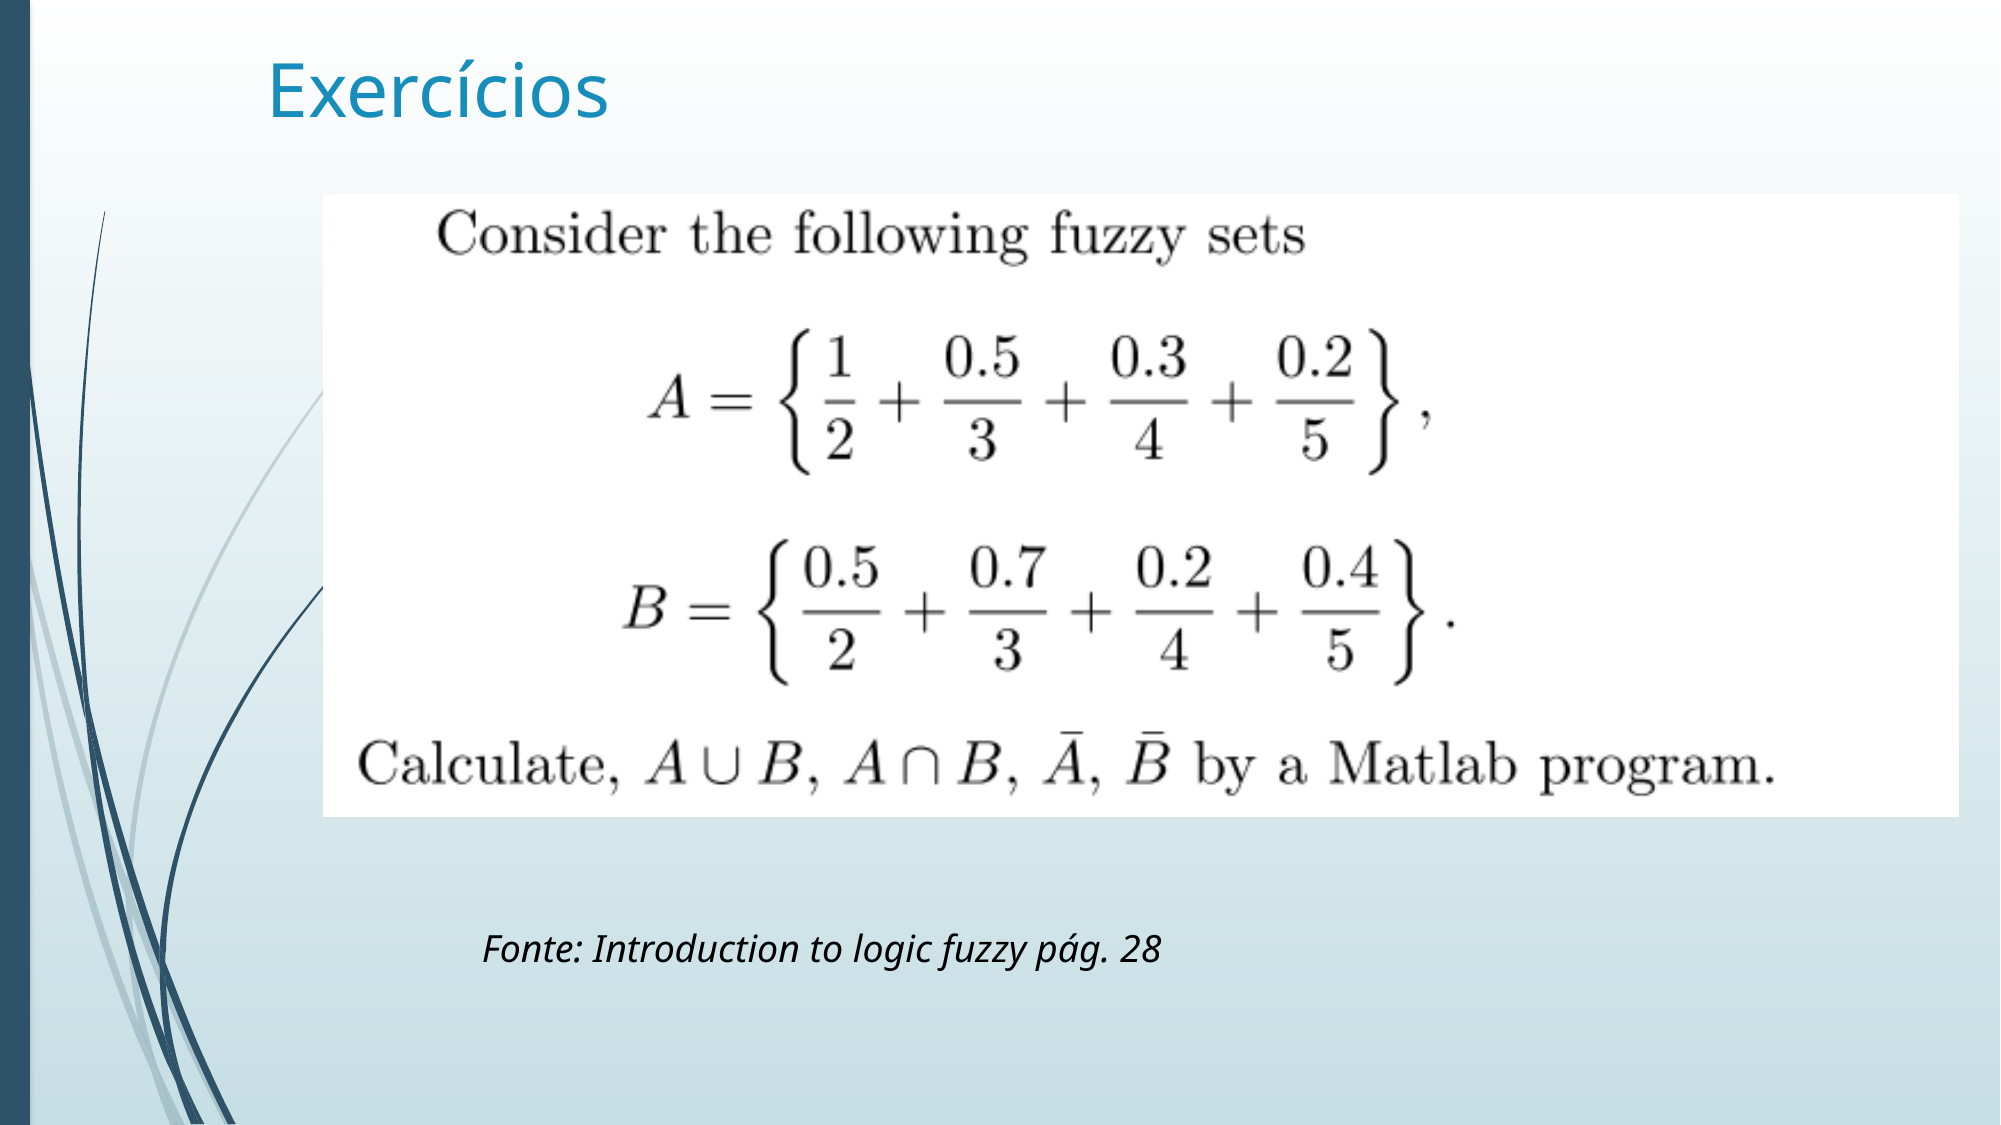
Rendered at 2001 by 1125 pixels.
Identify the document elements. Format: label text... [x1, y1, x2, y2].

text_box Fonte: Introduction to logic fuzzy pág. 28 [467, 917, 1178, 978]
title Exercícios [251, 35, 1957, 275]
picture [323, 194, 1960, 817]
